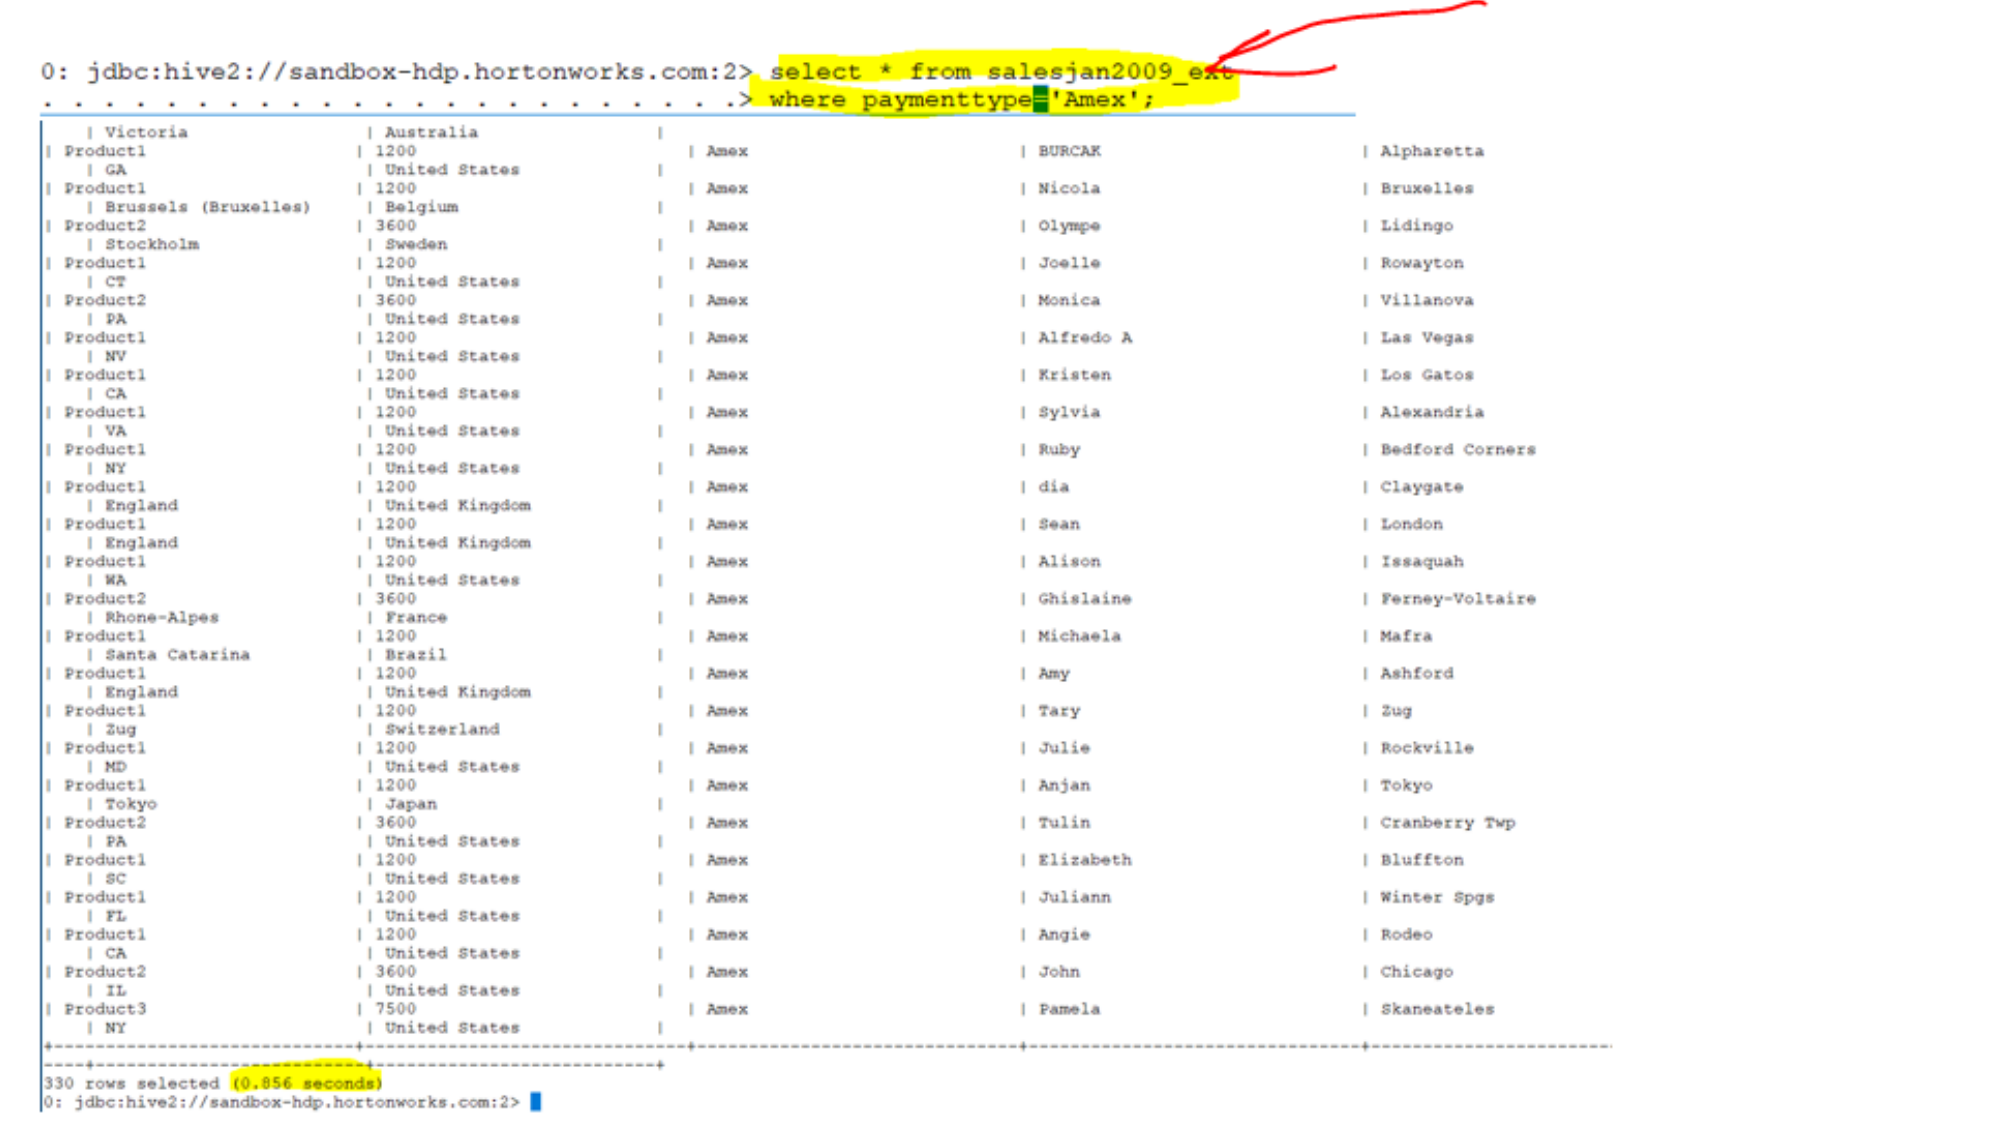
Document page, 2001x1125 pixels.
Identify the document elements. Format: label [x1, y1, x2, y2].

picture [22, 0, 1650, 1125]
